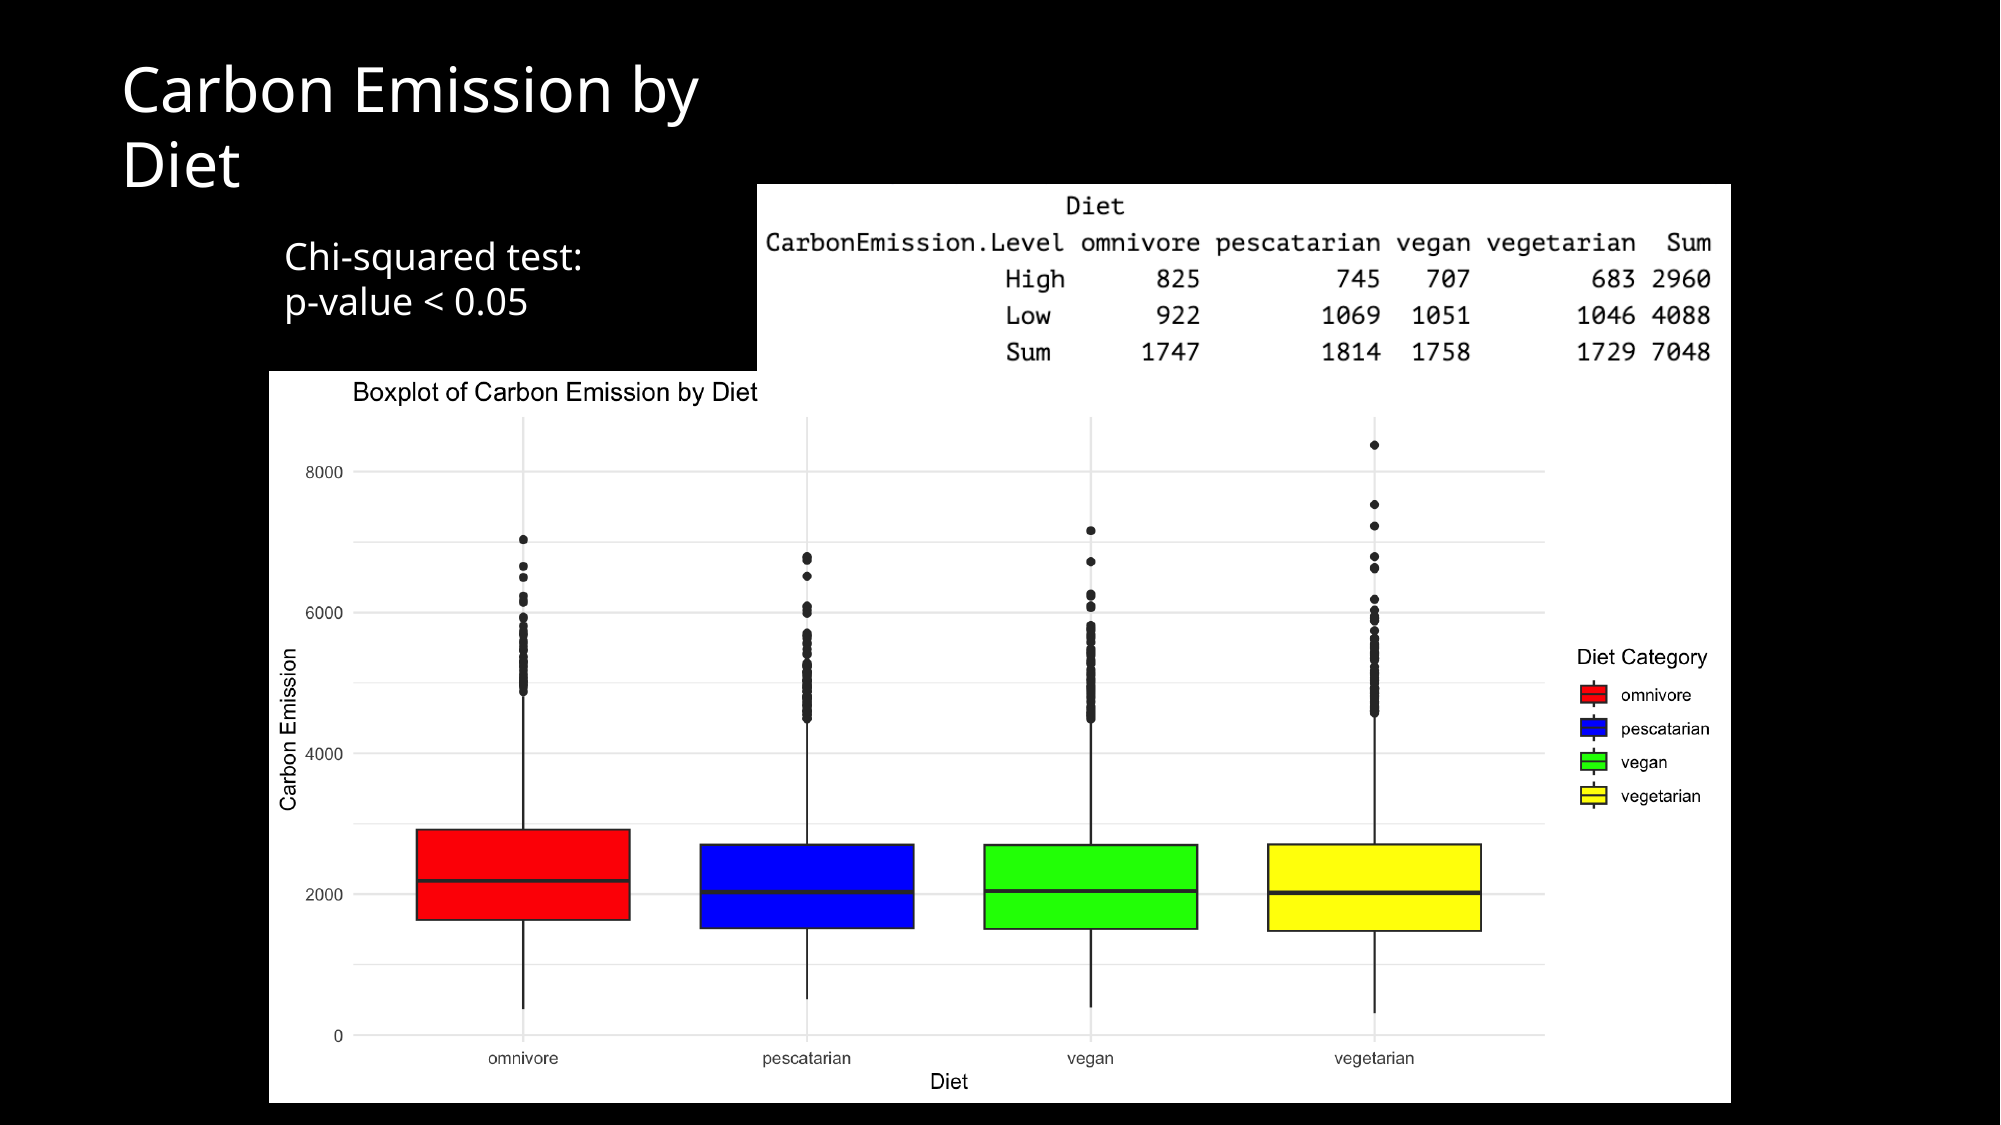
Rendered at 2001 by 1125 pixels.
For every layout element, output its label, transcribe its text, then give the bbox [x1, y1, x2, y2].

picture [268, 183, 1732, 1103]
text_box Carbon Emission by Diet [106, 42, 795, 208]
text_box Chi-squared test: p-value < 0.05 [269, 225, 757, 331]
